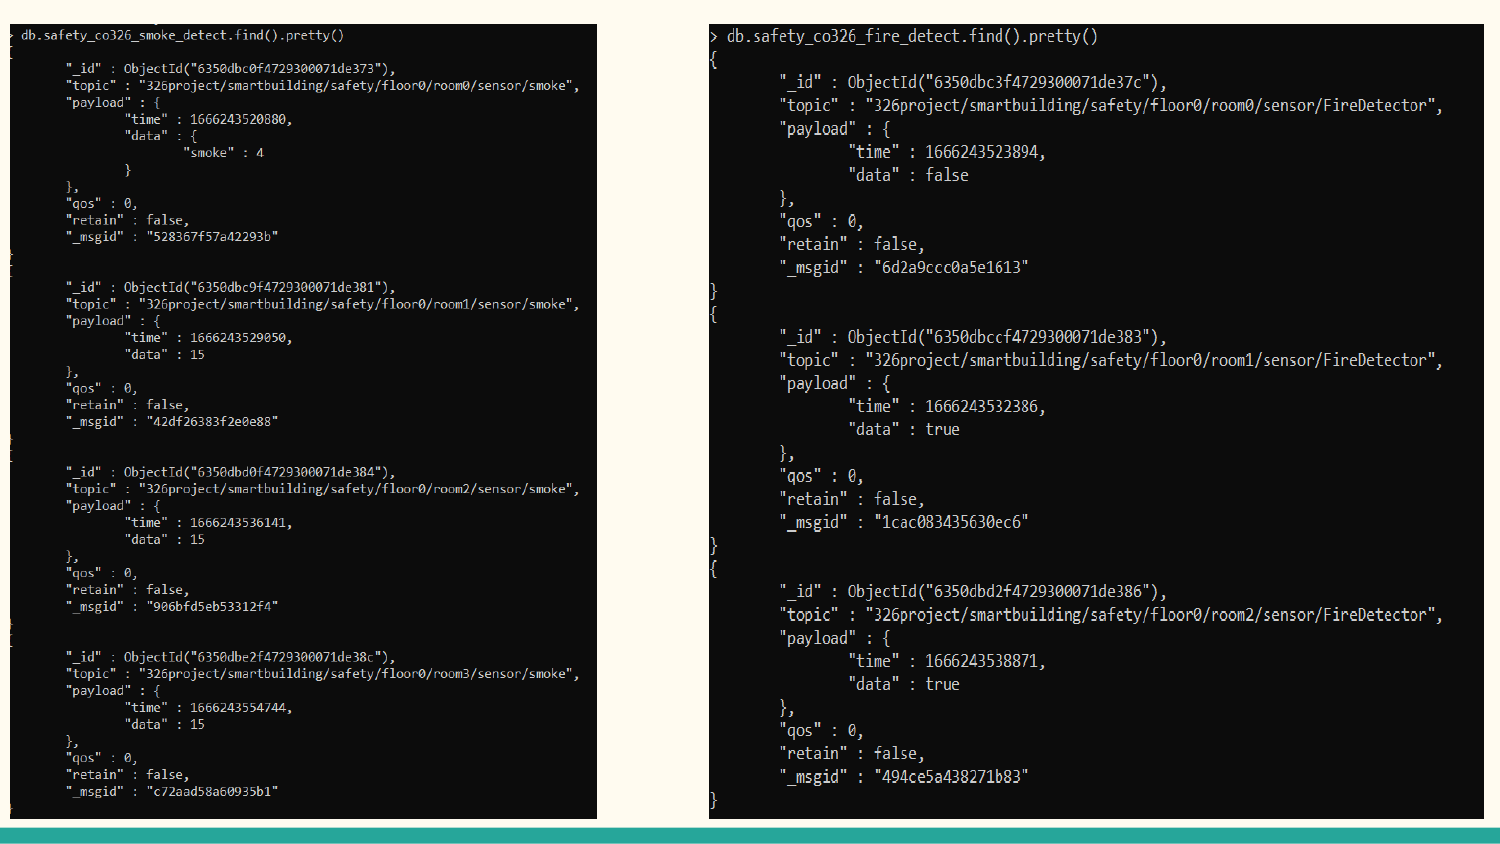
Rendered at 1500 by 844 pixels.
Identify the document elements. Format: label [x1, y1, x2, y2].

picture [708, 24, 1484, 819]
picture [10, 24, 597, 819]
